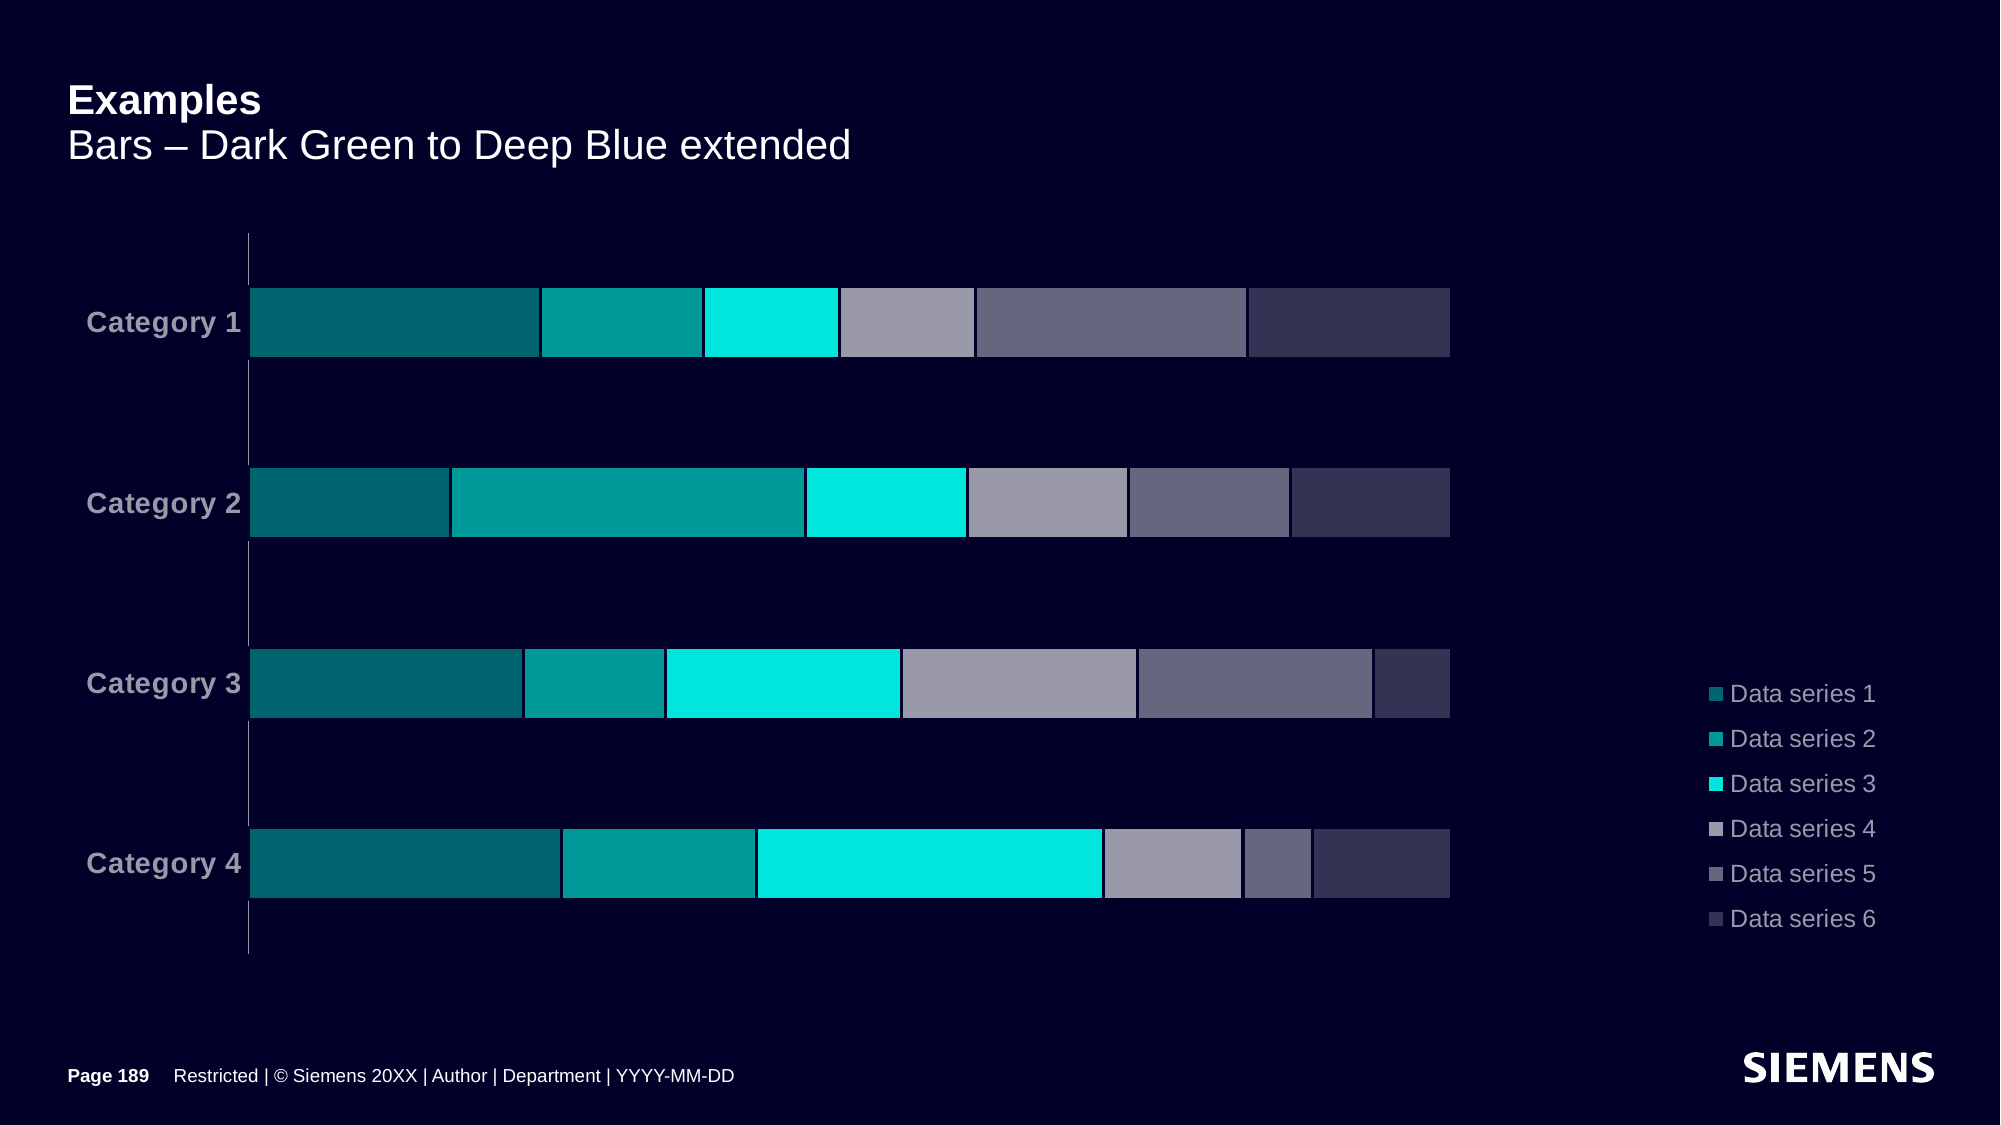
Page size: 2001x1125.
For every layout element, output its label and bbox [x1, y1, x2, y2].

slide_number [67, 1035, 174, 1125]
title [67, 78, 1686, 173]
footer [174, 1035, 1686, 1125]
chart [67, 231, 1934, 1012]
picture [1744, 1052, 1934, 1083]
